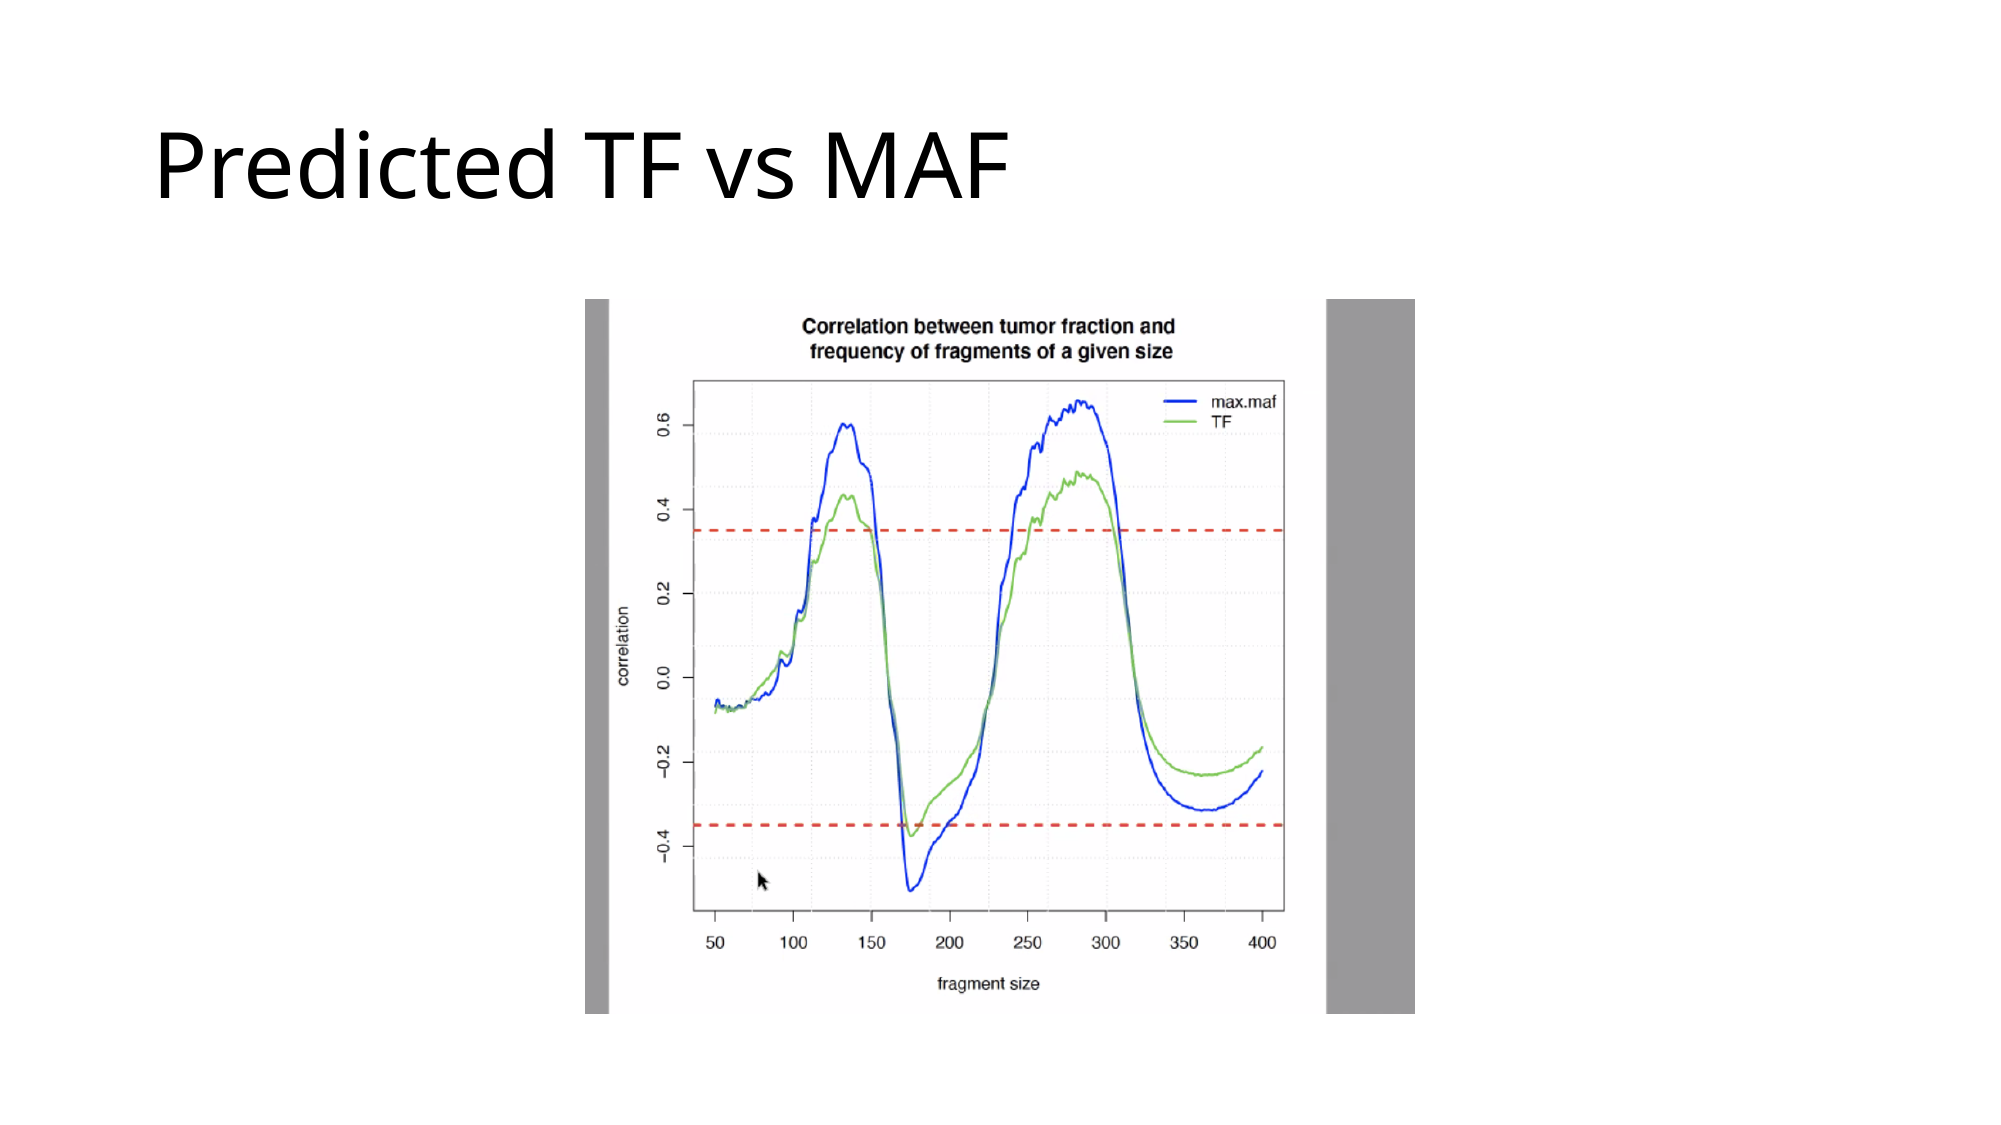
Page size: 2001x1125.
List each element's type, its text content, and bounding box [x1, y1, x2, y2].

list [584, 299, 1415, 1014]
title Predicted TF vs MAF [137, 59, 1863, 278]
